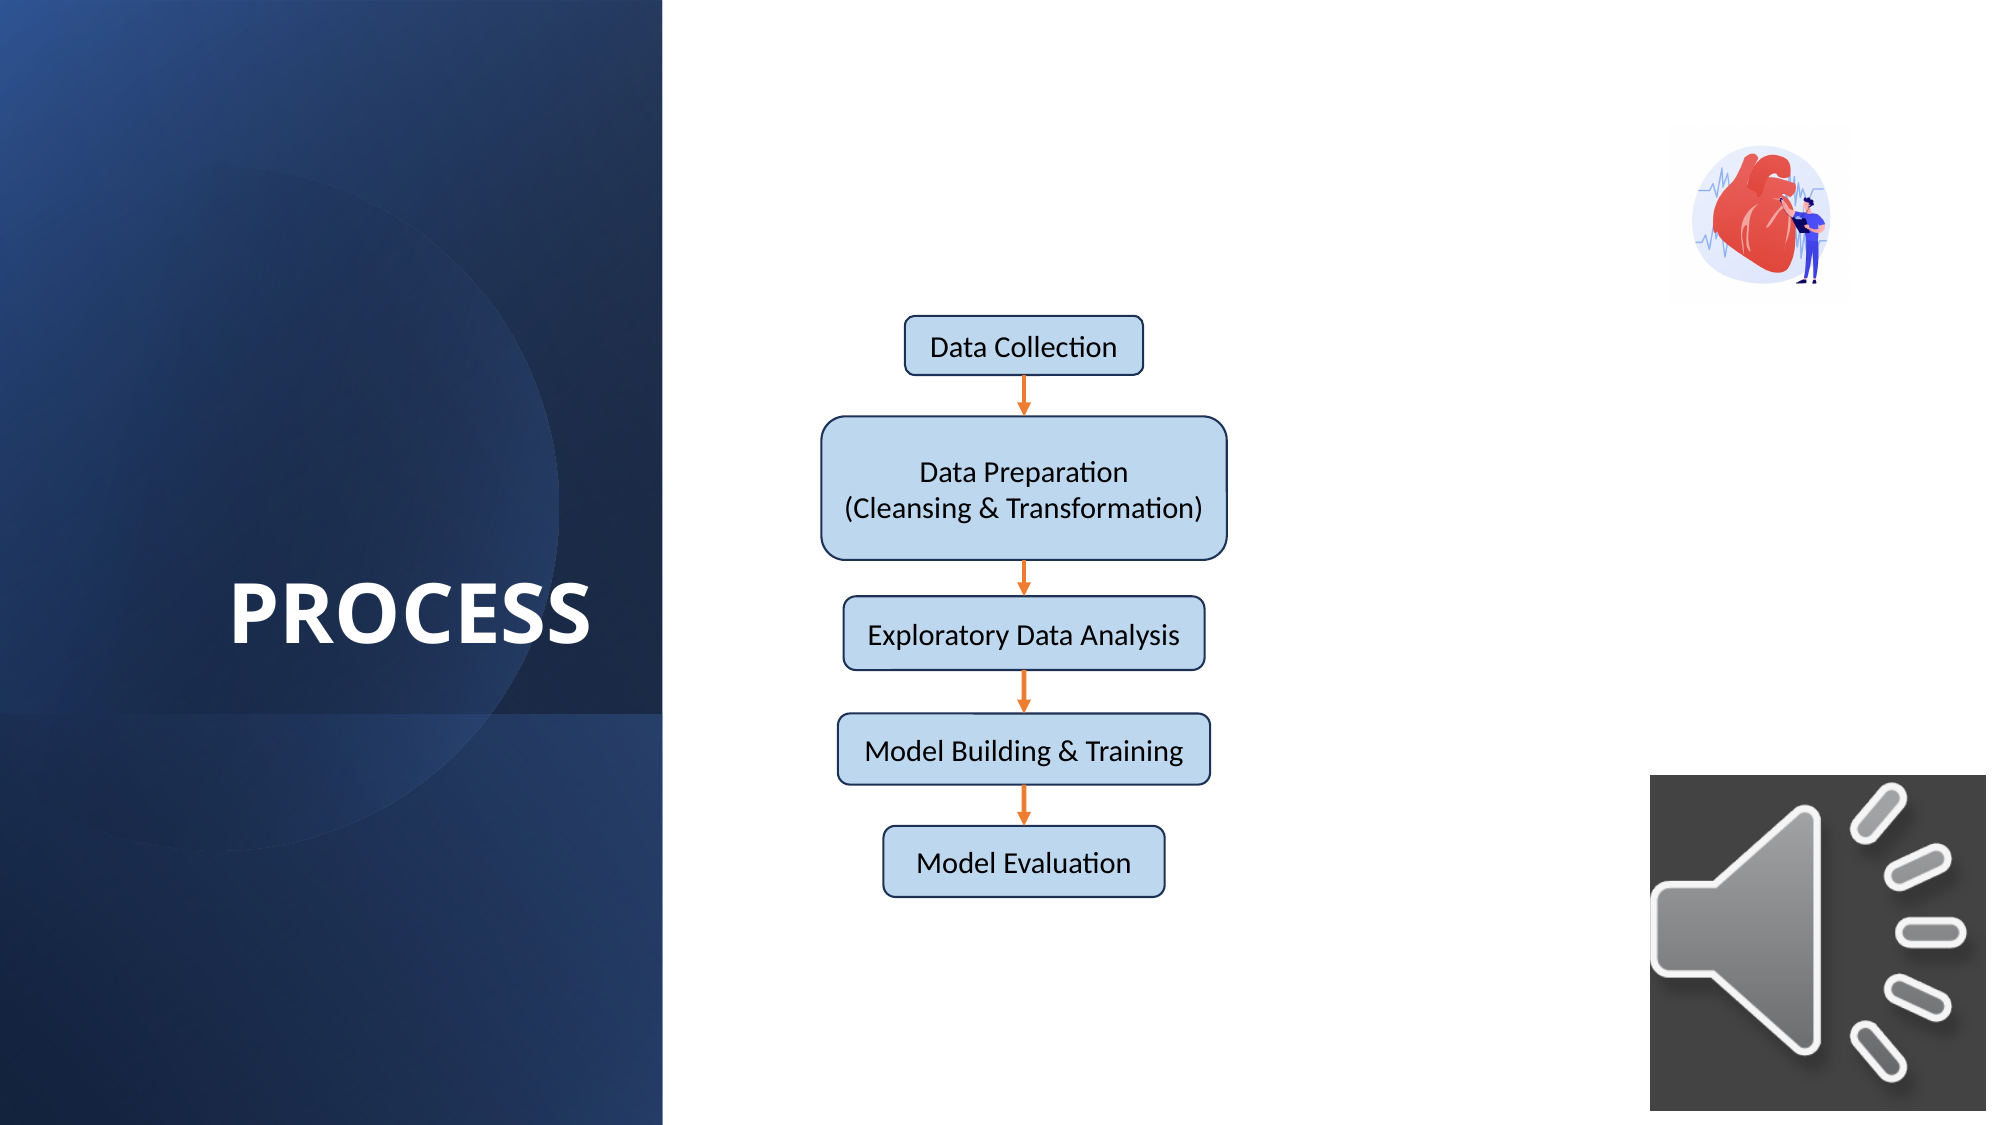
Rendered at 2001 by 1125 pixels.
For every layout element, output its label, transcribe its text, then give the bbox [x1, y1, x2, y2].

text_box Data Preparation (Cleansing & Transformation) [820, 415, 1228, 561]
text_box Exploratory Data Analysis [842, 595, 1206, 672]
title PROCESS [96, 276, 608, 670]
text_box Model Building & Training [836, 712, 1212, 786]
text_box Model Evaluation [882, 824, 1166, 899]
text_box [0, 0, 663, 1125]
picture [1669, 123, 1853, 306]
picture [1648, 773, 1987, 1112]
text_box Data Collection [903, 314, 1145, 377]
text_box [663, 0, 2000, 1125]
